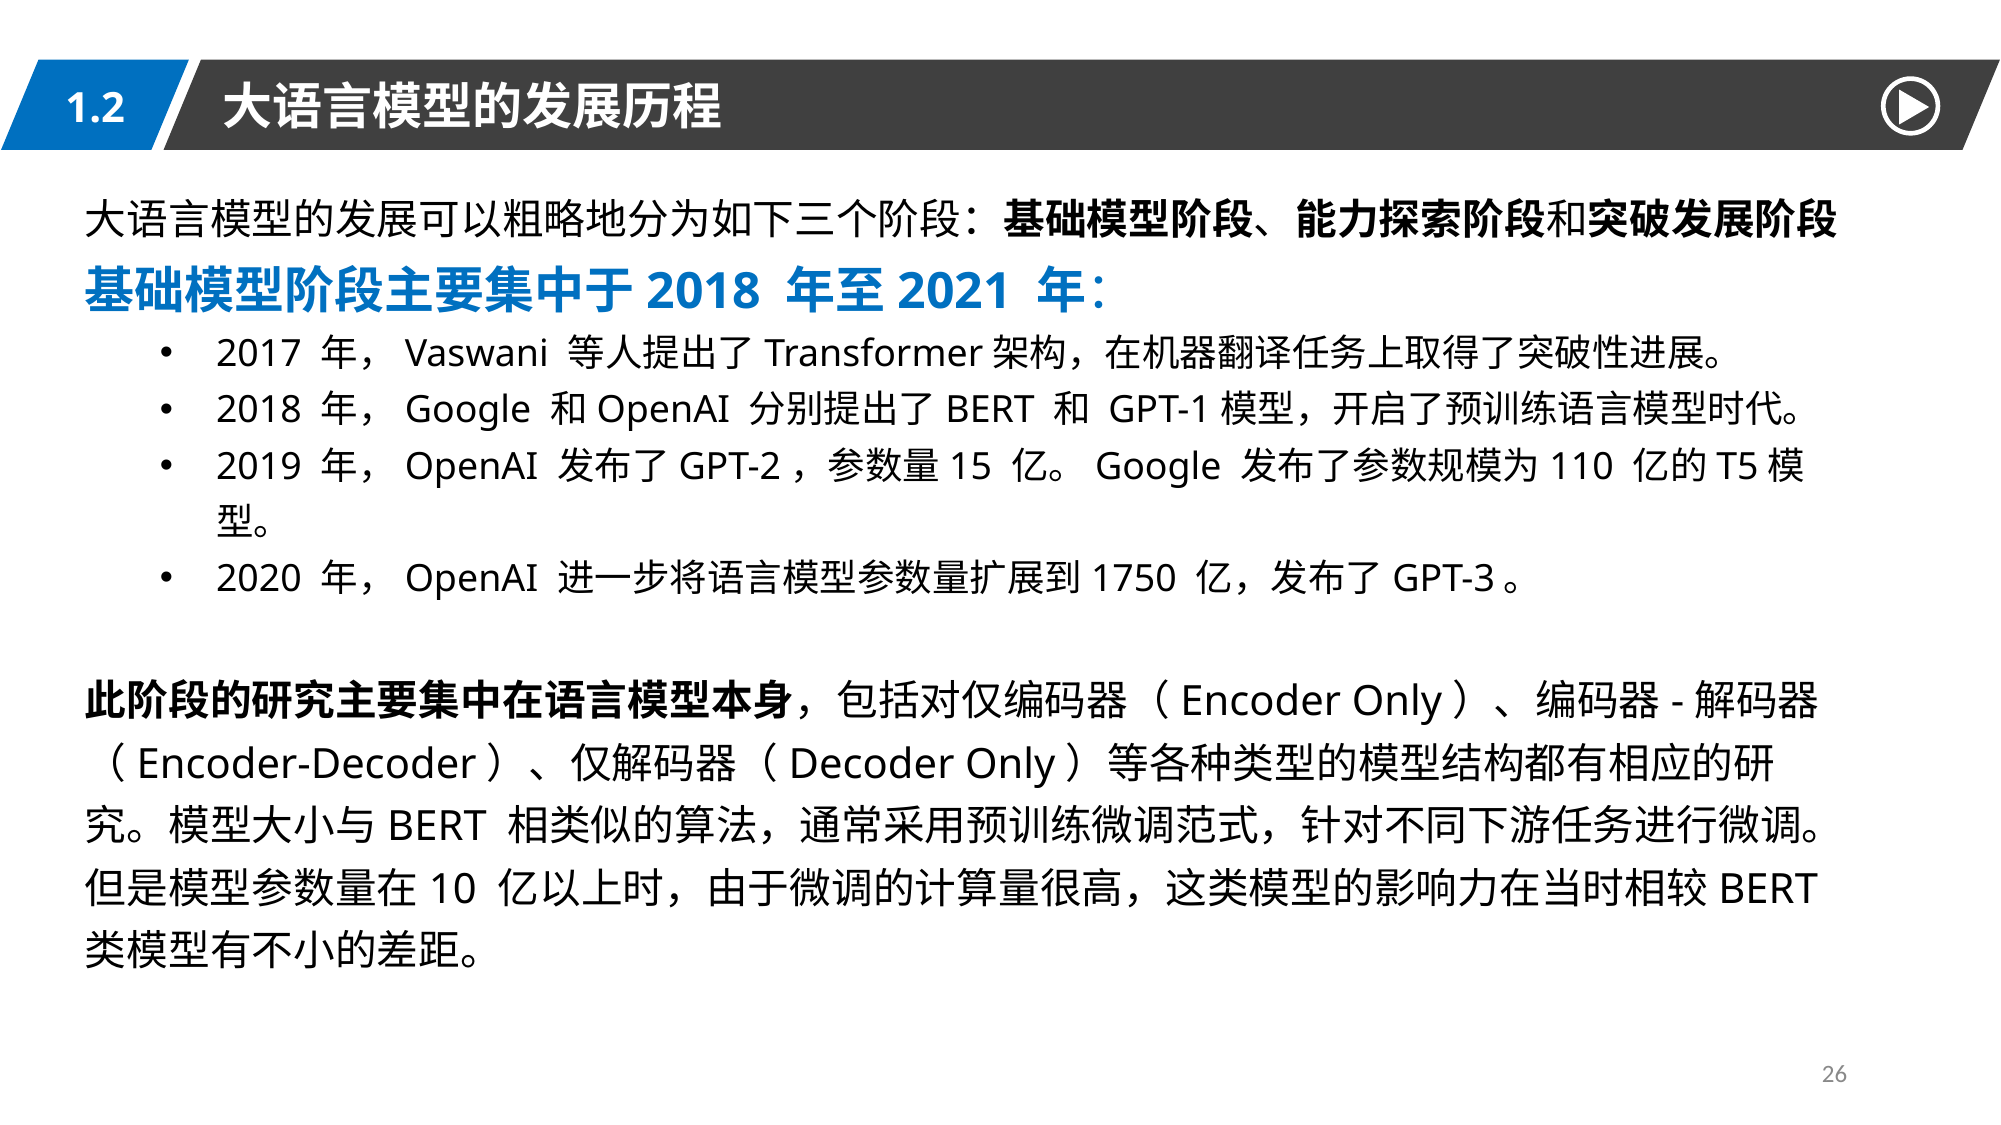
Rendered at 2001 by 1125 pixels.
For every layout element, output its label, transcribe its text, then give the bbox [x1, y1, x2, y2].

text_box 大语言模型的发展可以粗略地分为如下三个阶段：基础模型阶段、能力探索阶段和突破发展阶段 基础模型阶段主要集中于2018 年至2021 年： 2017 年，Vaswani 等人提出了Transformer架构，在机器翻译任务上取得了突破性进展。 2018 年，Google 和OpenAI 分别提出了BERT 和 GPT-1模型，开启了预训练语言模型时代。 2019 年，OpenAI 发布了GPT-2，参数量15 亿。Google 发布了参数规模为110 亿的T5模型。 2020 年，OpenAI 进一步将语言模型参数量扩展到1750 亿，发布了GPT-3。 此阶段的研究主要集中在语言模型本身，包括对仅编码器（Encoder Only）、编码器-解码器（Encoder-Decoder）、仅解码器（Decoder Only）等各种类型的模型结构都有相应的研究。模型大小与BERT 相类似的算法，通常采用预训练微调范式，针对不同下游任务进行微调。但是模型参数量在10 亿以上时，由于微调的计算量很高，这类模型的影响力在当时相较BERT 类模型有不小的差距。 [70, 173, 1871, 982]
text_box 1.2 [26, 73, 164, 138]
text_box [32, 59, 189, 120]
text_box [163, 59, 2000, 150]
text_box 大语言模型的发展历程 [207, 66, 738, 142]
text_box [1, 89, 157, 150]
slide_number 26 [1412, 1042, 1863, 1103]
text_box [1883, 78, 1939, 134]
